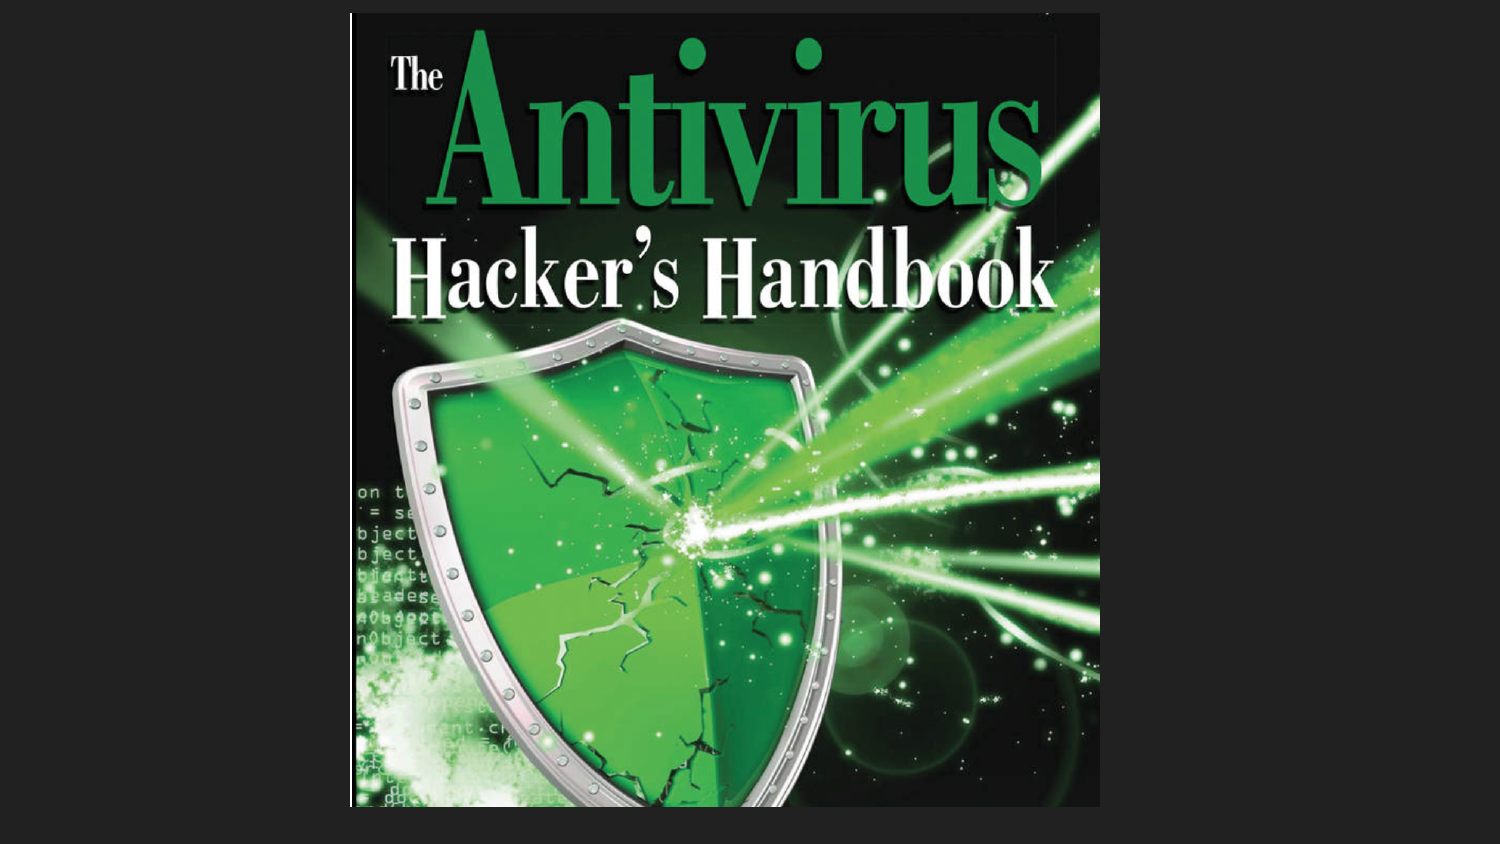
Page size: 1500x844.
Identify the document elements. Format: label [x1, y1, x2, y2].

picture [350, 13, 1100, 807]
